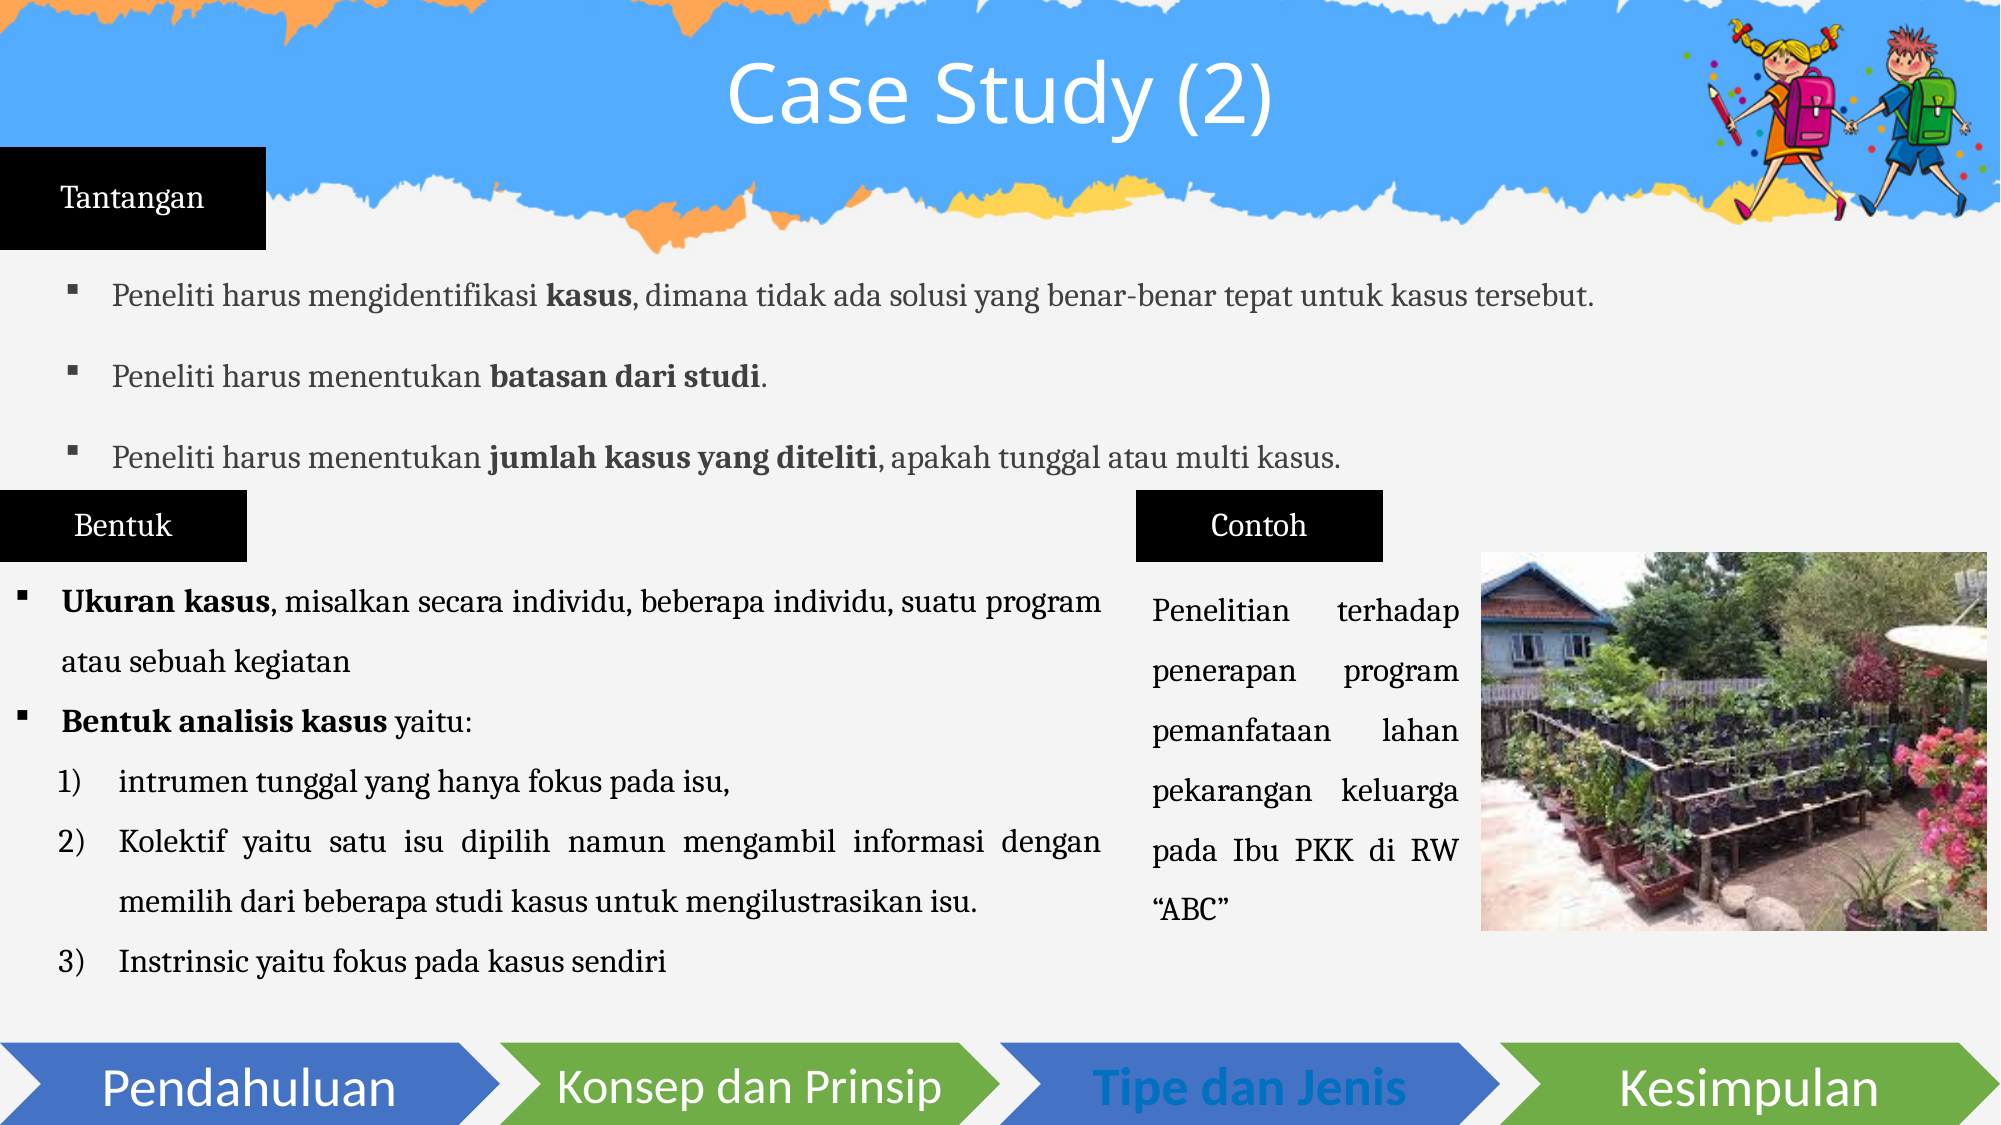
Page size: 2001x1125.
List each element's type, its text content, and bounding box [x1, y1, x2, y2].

text_box Contoh [1136, 490, 1383, 562]
text_box Peneliti harus mengidentifikasi kasus, dimana tidak ada solusi yang benar-benar tepat untuk kasus tersebut. Peneliti harus menentukan batasan dari studi. Peneliti harus menentukan jumlah kasus yang diteliti, apakah tunggal atau multi kasus. [0, 246, 2000, 399]
list Tantangan [0, 147, 266, 246]
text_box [0, 1042, 2000, 1125]
picture [0, 0, 2001, 1125]
title Case Study (2) [0, 0, 2000, 194]
text_box Penelitian terhadap penerapan program pemanfataan lahan pekarangan keluarga pada Ibu PKK di RW “ABC” [1137, 560, 1475, 935]
text_box Ukuran kasus, misalkan secara individu, beberapa individu, suatu program atau sebuah kegiatan Bentuk analisis kasus yaitu: intrumen tunggal yang hanya fokus pada isu, Kolektif yaitu satu isu dipilih namun mengambil informasi dengan memilih dari beberapa studi kasus untuk mengilustrasikan isu. Instrinsic yaitu fokus pada kasus sendiri [0, 552, 1118, 987]
text_box Bentuk [0, 490, 247, 552]
